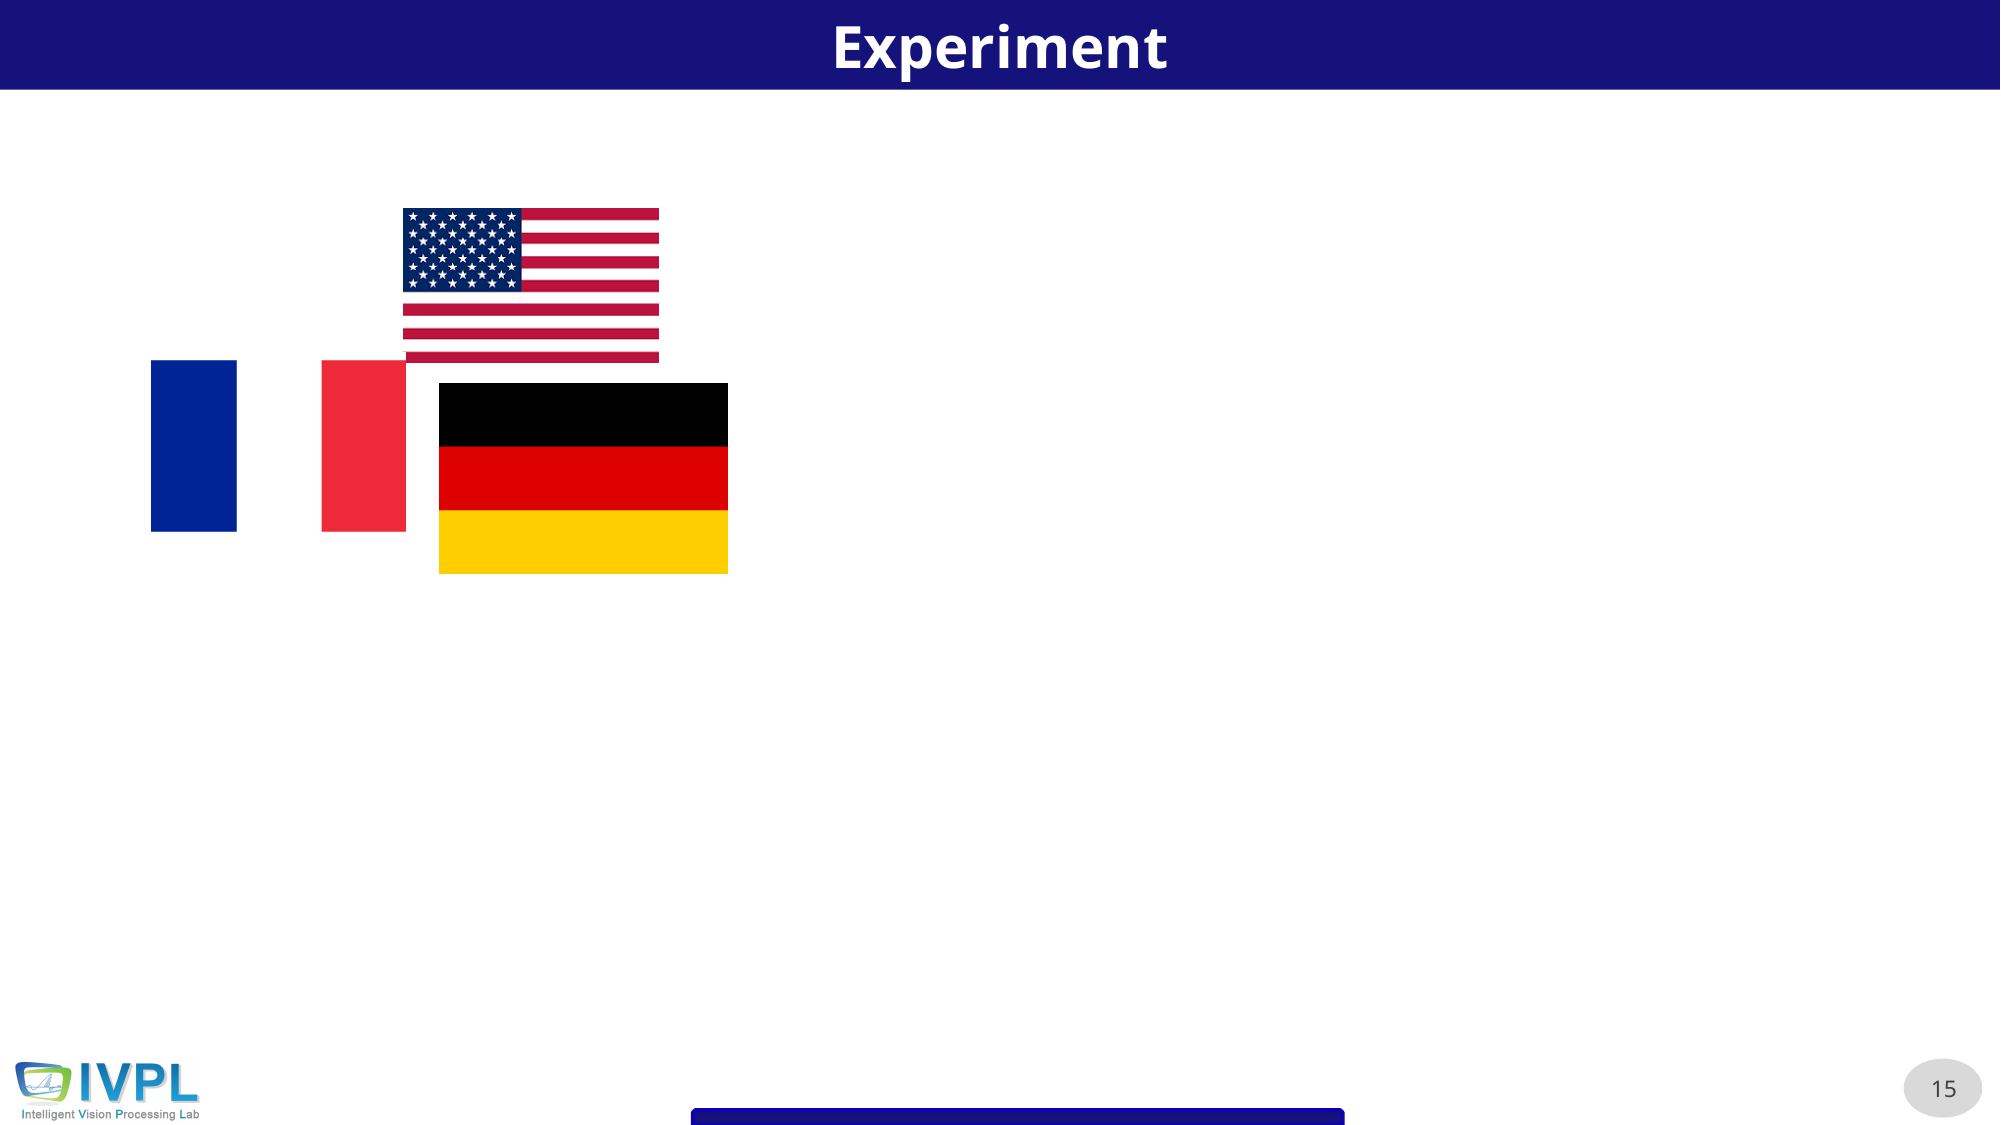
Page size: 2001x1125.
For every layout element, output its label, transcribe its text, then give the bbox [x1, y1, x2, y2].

picture [15, 1062, 200, 1122]
picture [439, 383, 729, 574]
picture [150, 208, 659, 539]
list Experiment [66, 0, 1934, 90]
